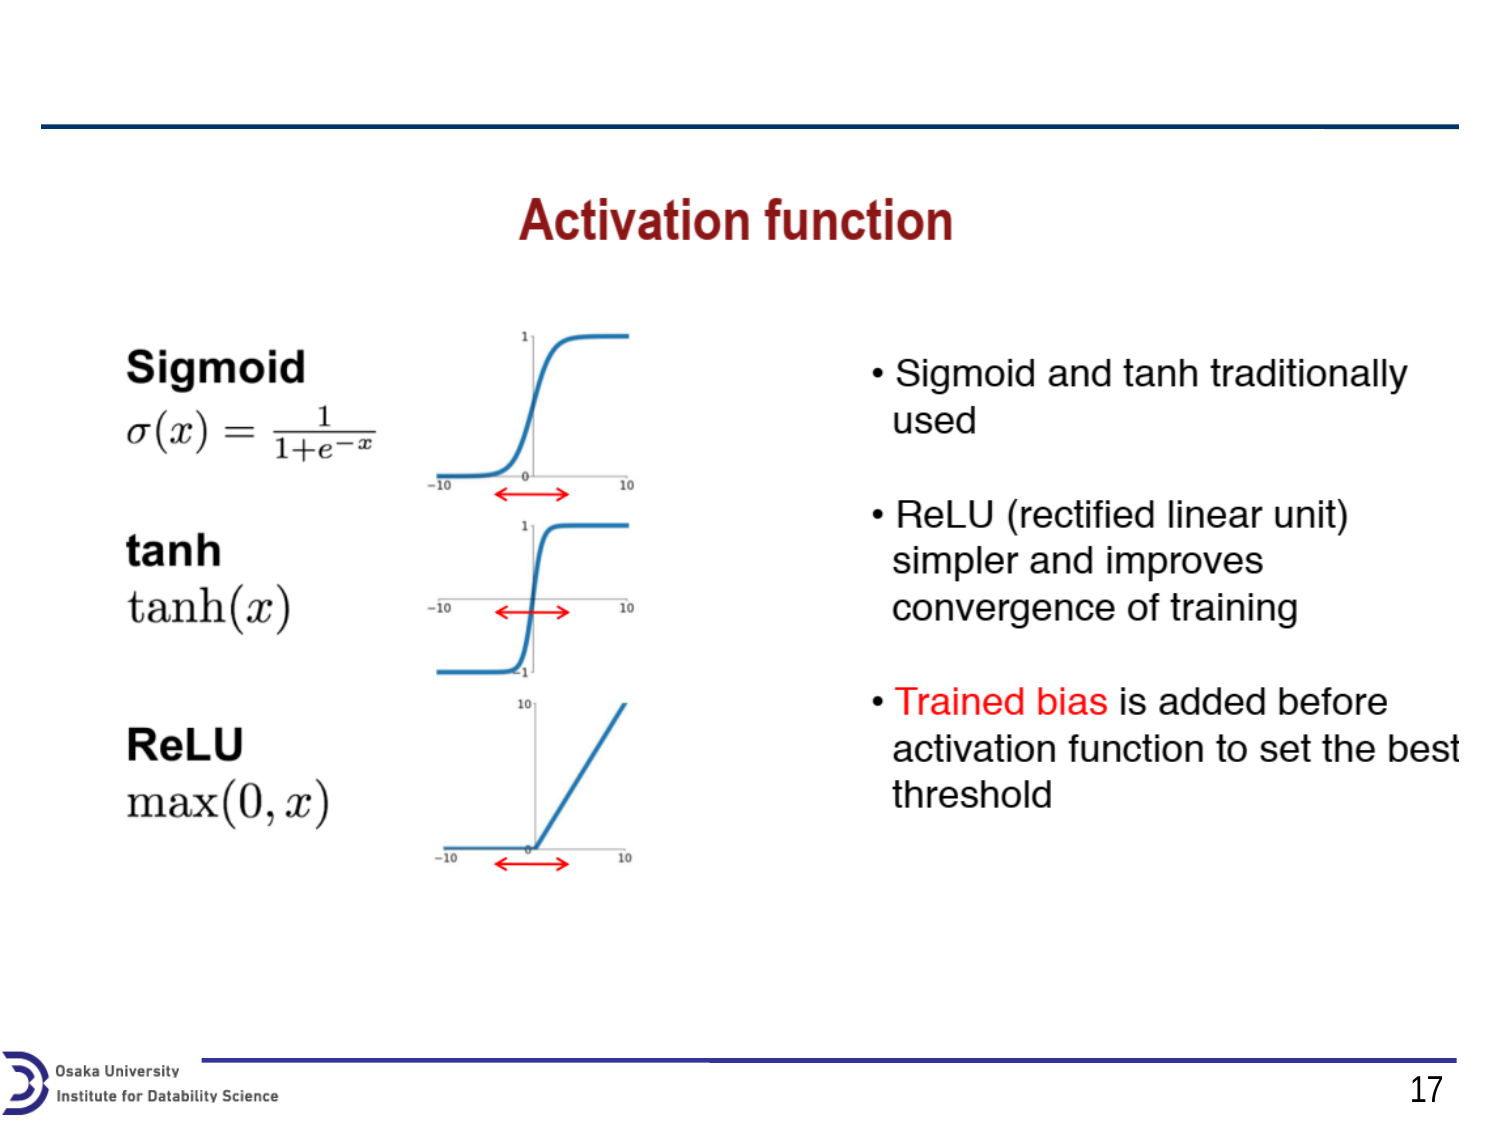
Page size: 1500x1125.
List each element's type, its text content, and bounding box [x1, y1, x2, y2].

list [61, 189, 1460, 936]
picture [0, 1046, 284, 1123]
slide_number 17 [1146, 1070, 1460, 1118]
